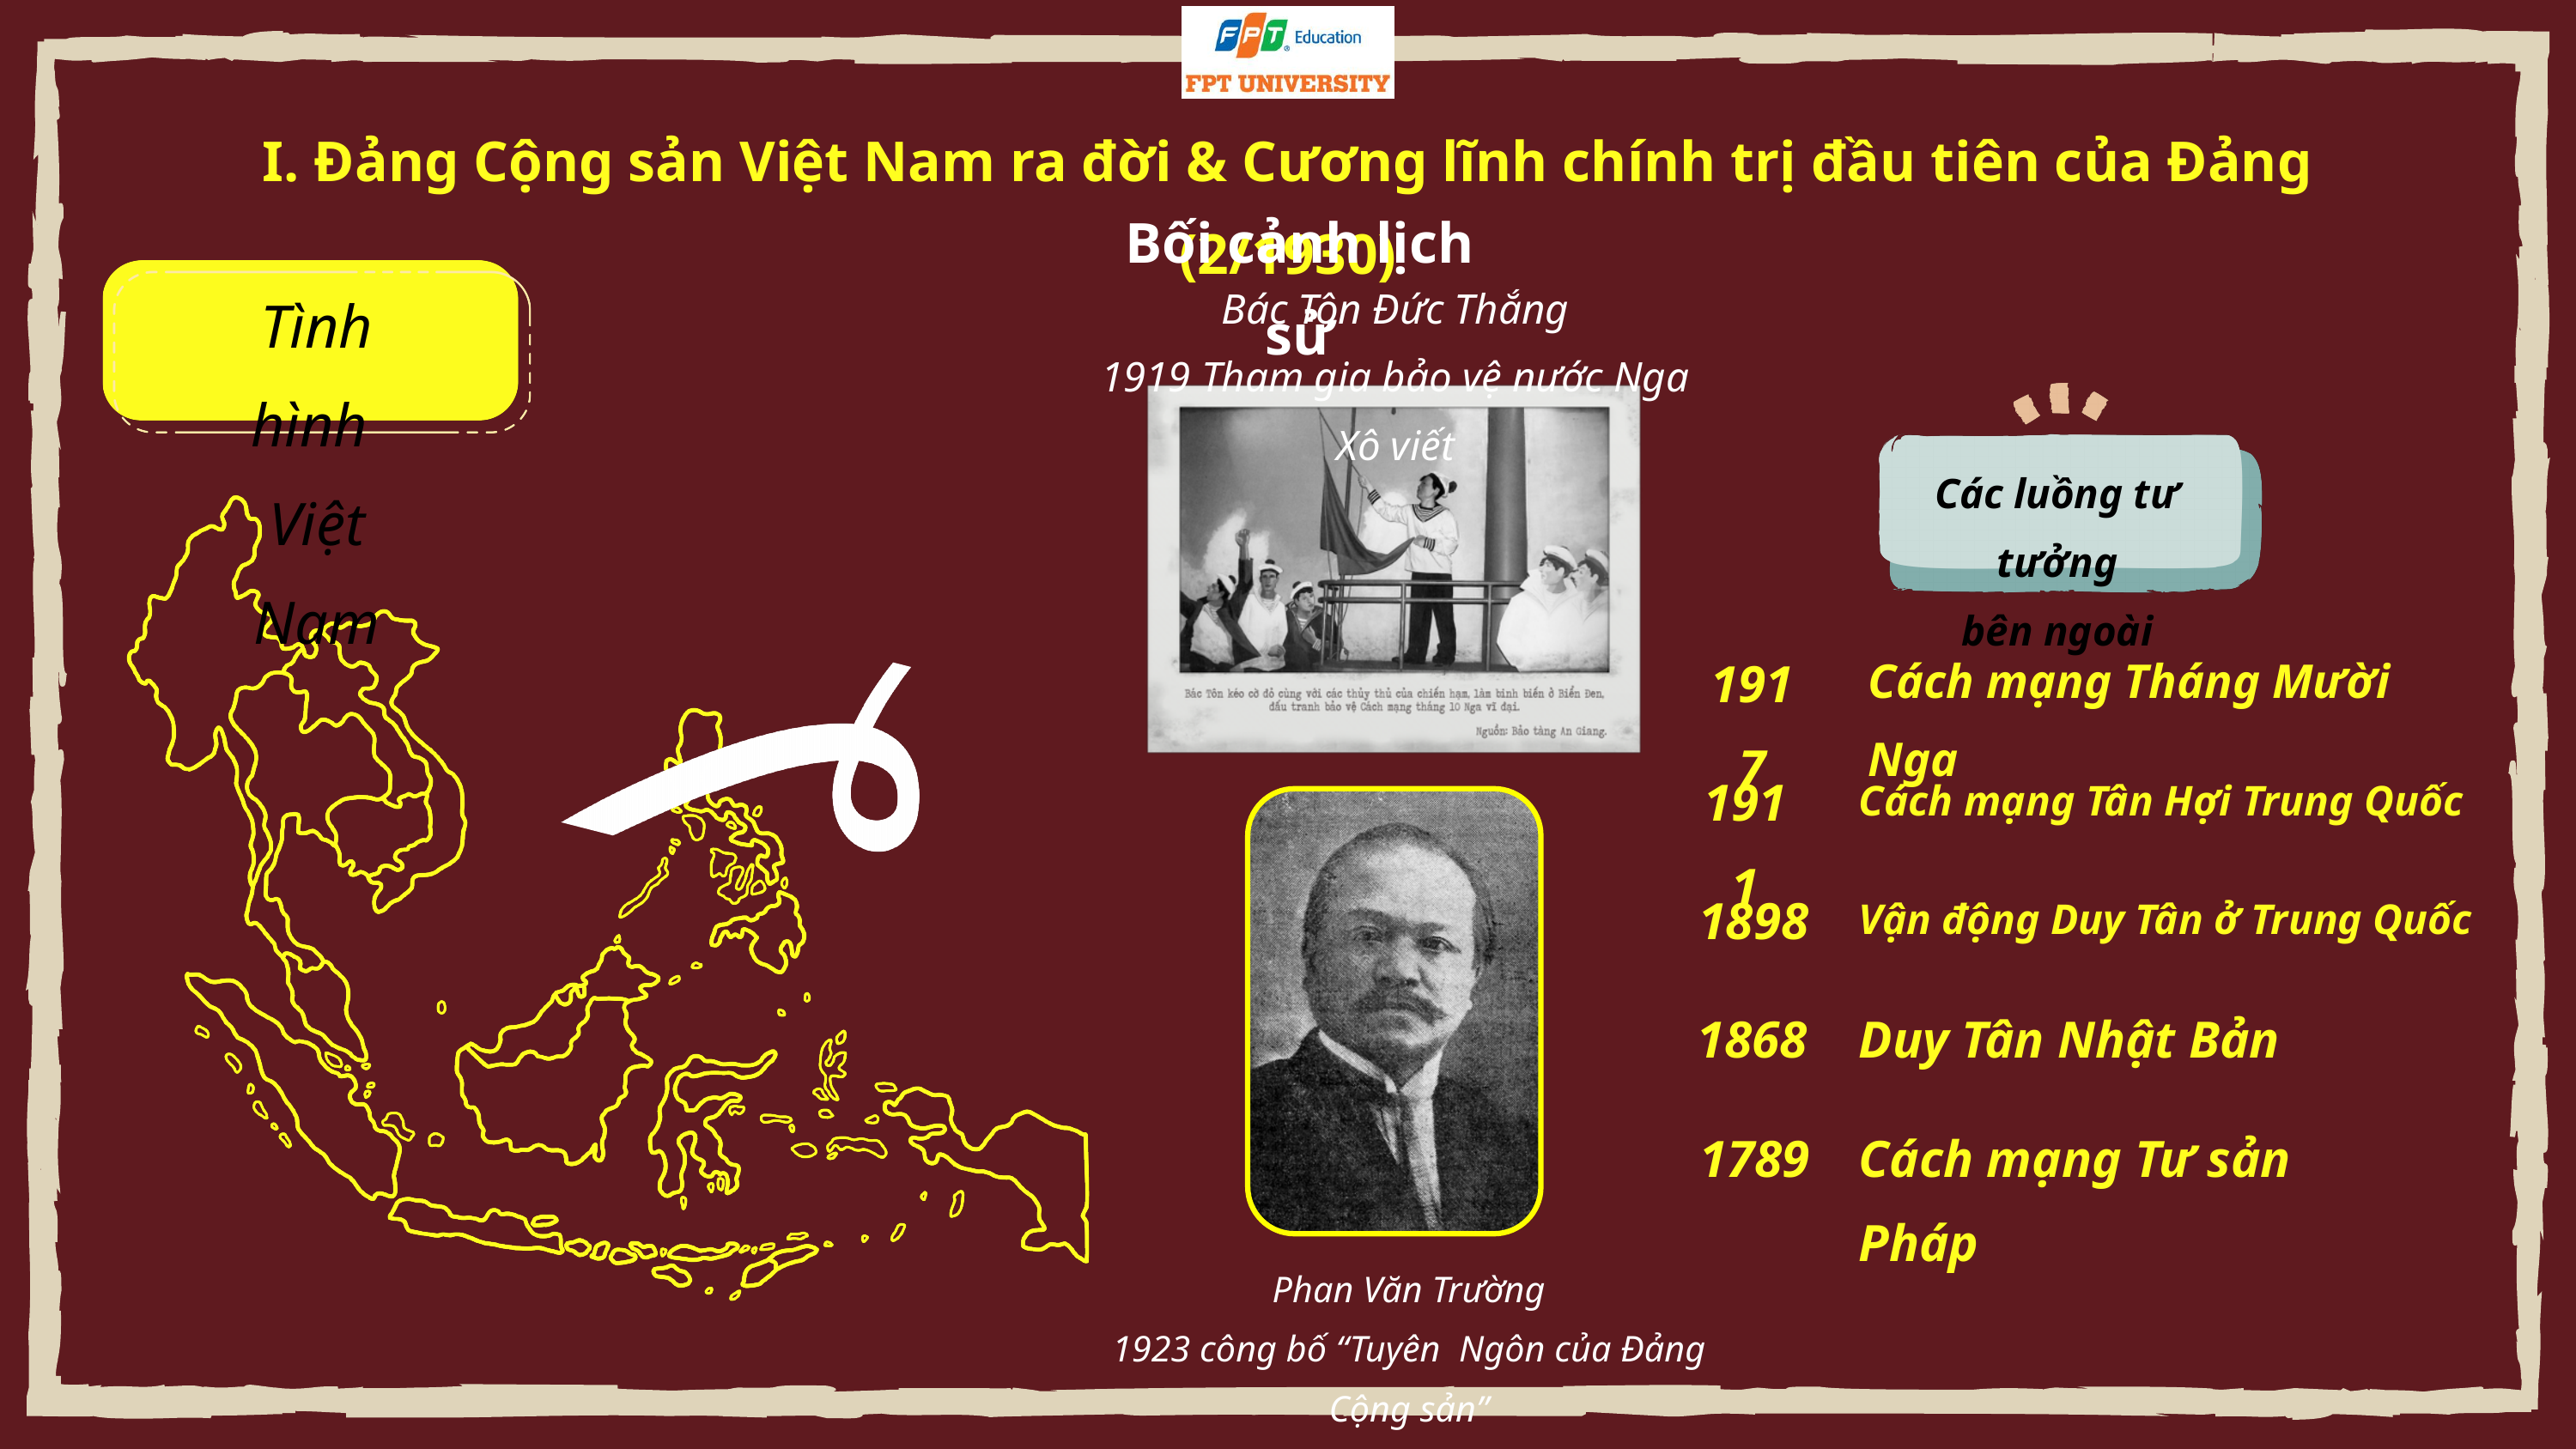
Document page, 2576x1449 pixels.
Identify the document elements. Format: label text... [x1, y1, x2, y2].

text_box Vận động Duy Tân ở Trung Quốc [1858, 874, 2477, 943]
text_box 1898 [1692, 865, 1814, 950]
text_box [1394, 28, 2550, 1420]
text_box Cách mạng Tư sản Pháp [1858, 1102, 2402, 1271]
text_box Các luồng tư tưởng bên ngoài [1881, 447, 2233, 629]
text_box Cách mạng Tháng Mười Nga [1868, 629, 2452, 786]
text_box [1182, 6, 1394, 99]
text_box Bối cảnh lịch sử [1085, 181, 1514, 263]
text_box Phan Văn Trường 1923 công bố “Tuyên Ngôn của Đảng Cộng sản” [1068, 1249, 1750, 1429]
text_box Tình hình Việt Nam [202, 261, 433, 656]
text_box Cách mạng Tân Hợi Trung Quốc [1858, 755, 2477, 825]
text_box Bác Tôn Đức Thắng 1919 Tham gia bảo vệ nước Nga Xô viết [1085, 263, 1705, 470]
text_box [1248, 788, 1541, 1234]
text_box 1868 [1691, 984, 1814, 1069]
text_box [26, 31, 1182, 1419]
text_box 1789 [1692, 1102, 1816, 1187]
text_box [102, 260, 215, 433]
text_box 1911 [1699, 746, 1791, 915]
text_box [125, 494, 1090, 1301]
text_box [433, 286, 532, 433]
text_box [1144, 470, 1644, 765]
text_box [432, 560, 1097, 944]
text_box I. Đảng Cộng sản Việt Nam ra đời & Cương lĩnh chính trị đầu tiên của Đảng (2/1930) [215, 100, 2361, 286]
text_box Duy Tân Nhật Bản [1858, 984, 2287, 1069]
text_box 1917 [1704, 628, 1800, 797]
text_box [1879, 383, 2263, 593]
